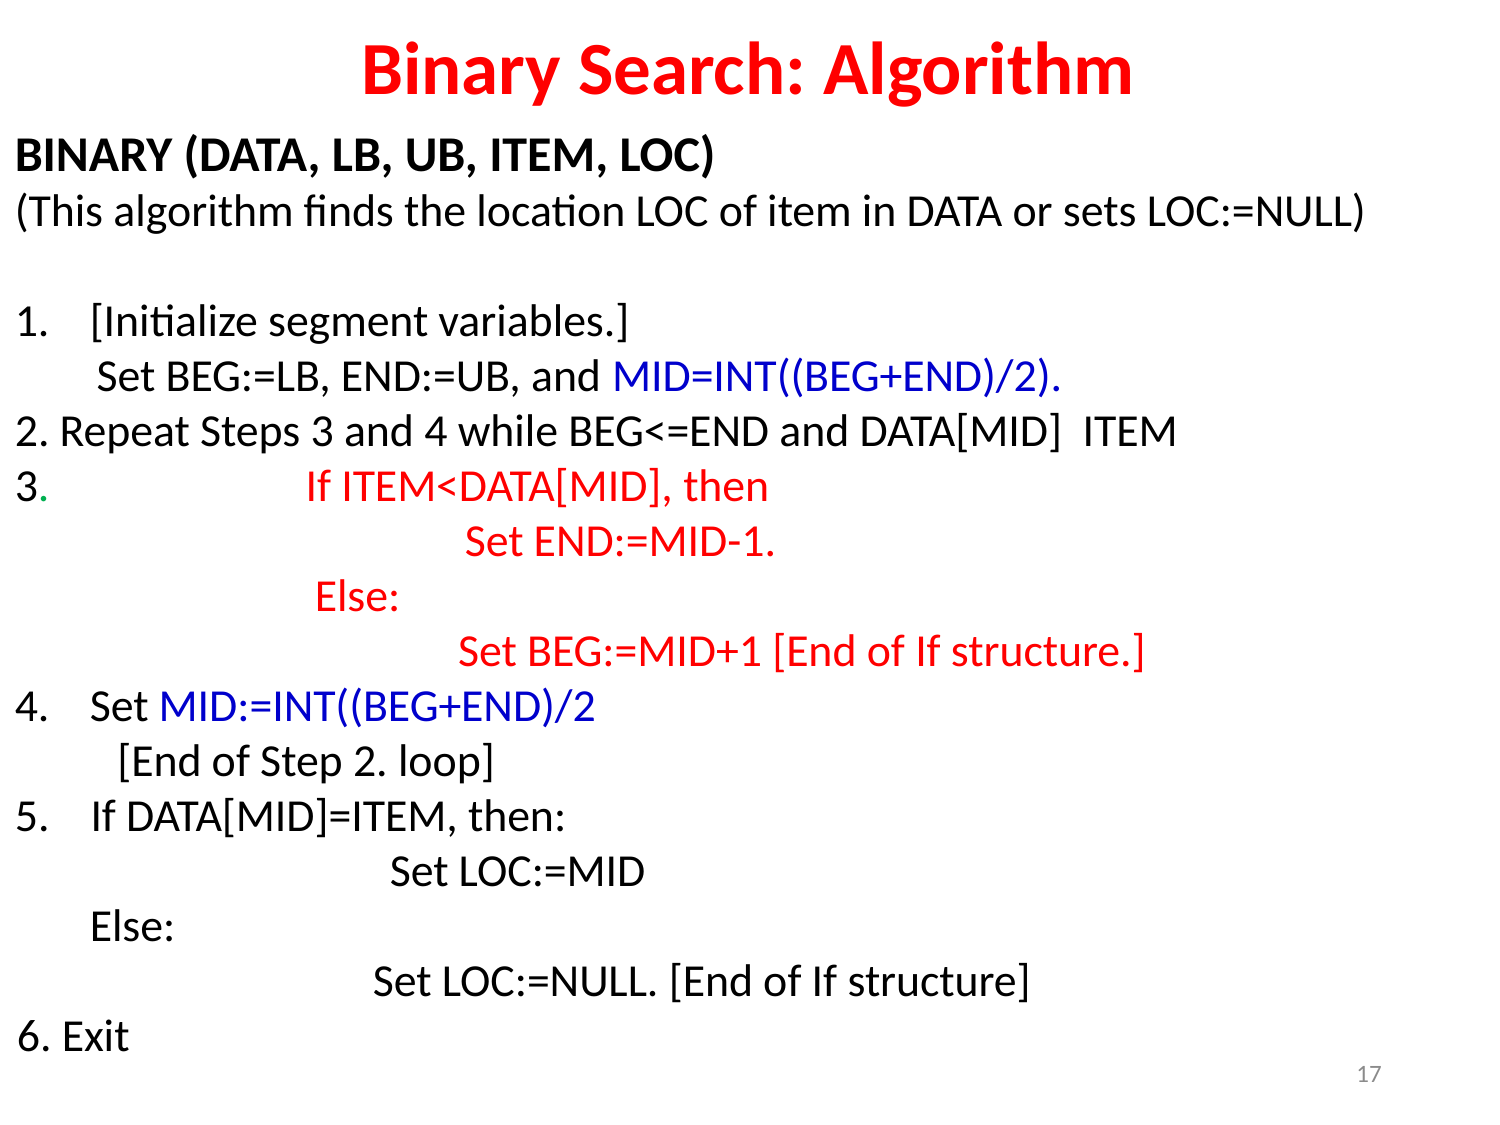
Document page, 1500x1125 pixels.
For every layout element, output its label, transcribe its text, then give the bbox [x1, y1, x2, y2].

text_box Binary Search: Algorithm [142, 11, 1355, 117]
slide_number 17 [1059, 1042, 1397, 1103]
